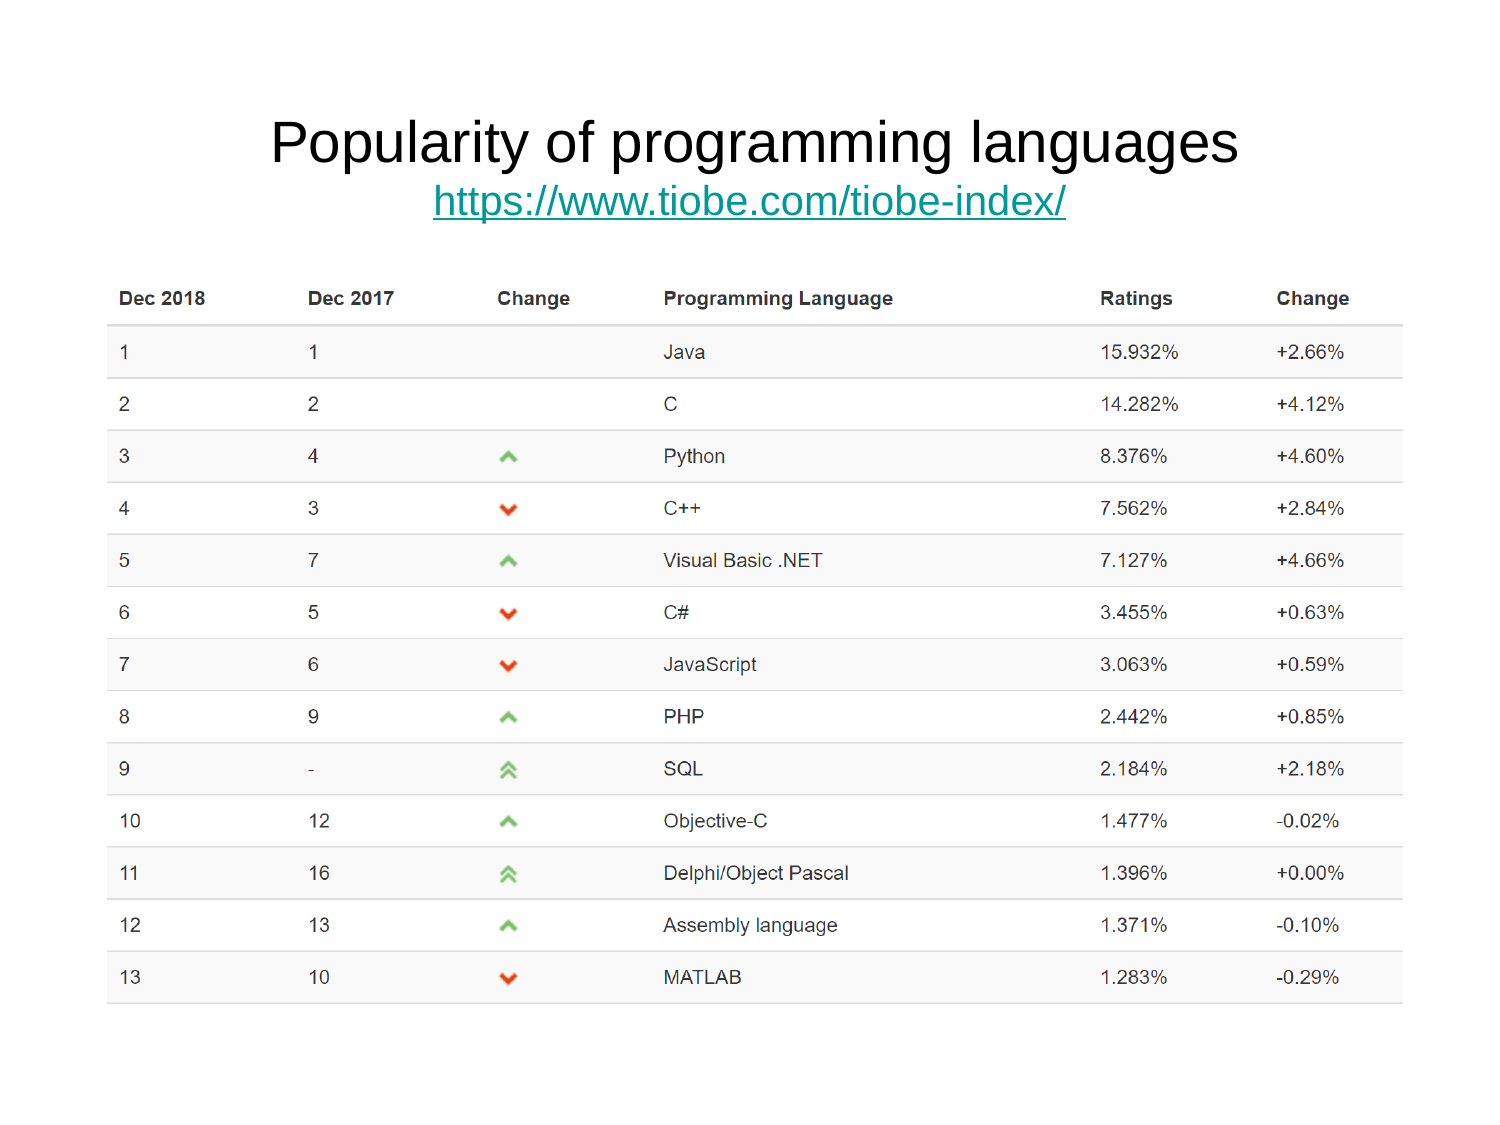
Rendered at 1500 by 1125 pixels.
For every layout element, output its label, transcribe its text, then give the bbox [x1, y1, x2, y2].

title Popularity of programming languages https://www.tiobe.com/tiobe-index/ [75, 45, 1425, 233]
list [97, 262, 1403, 1006]
